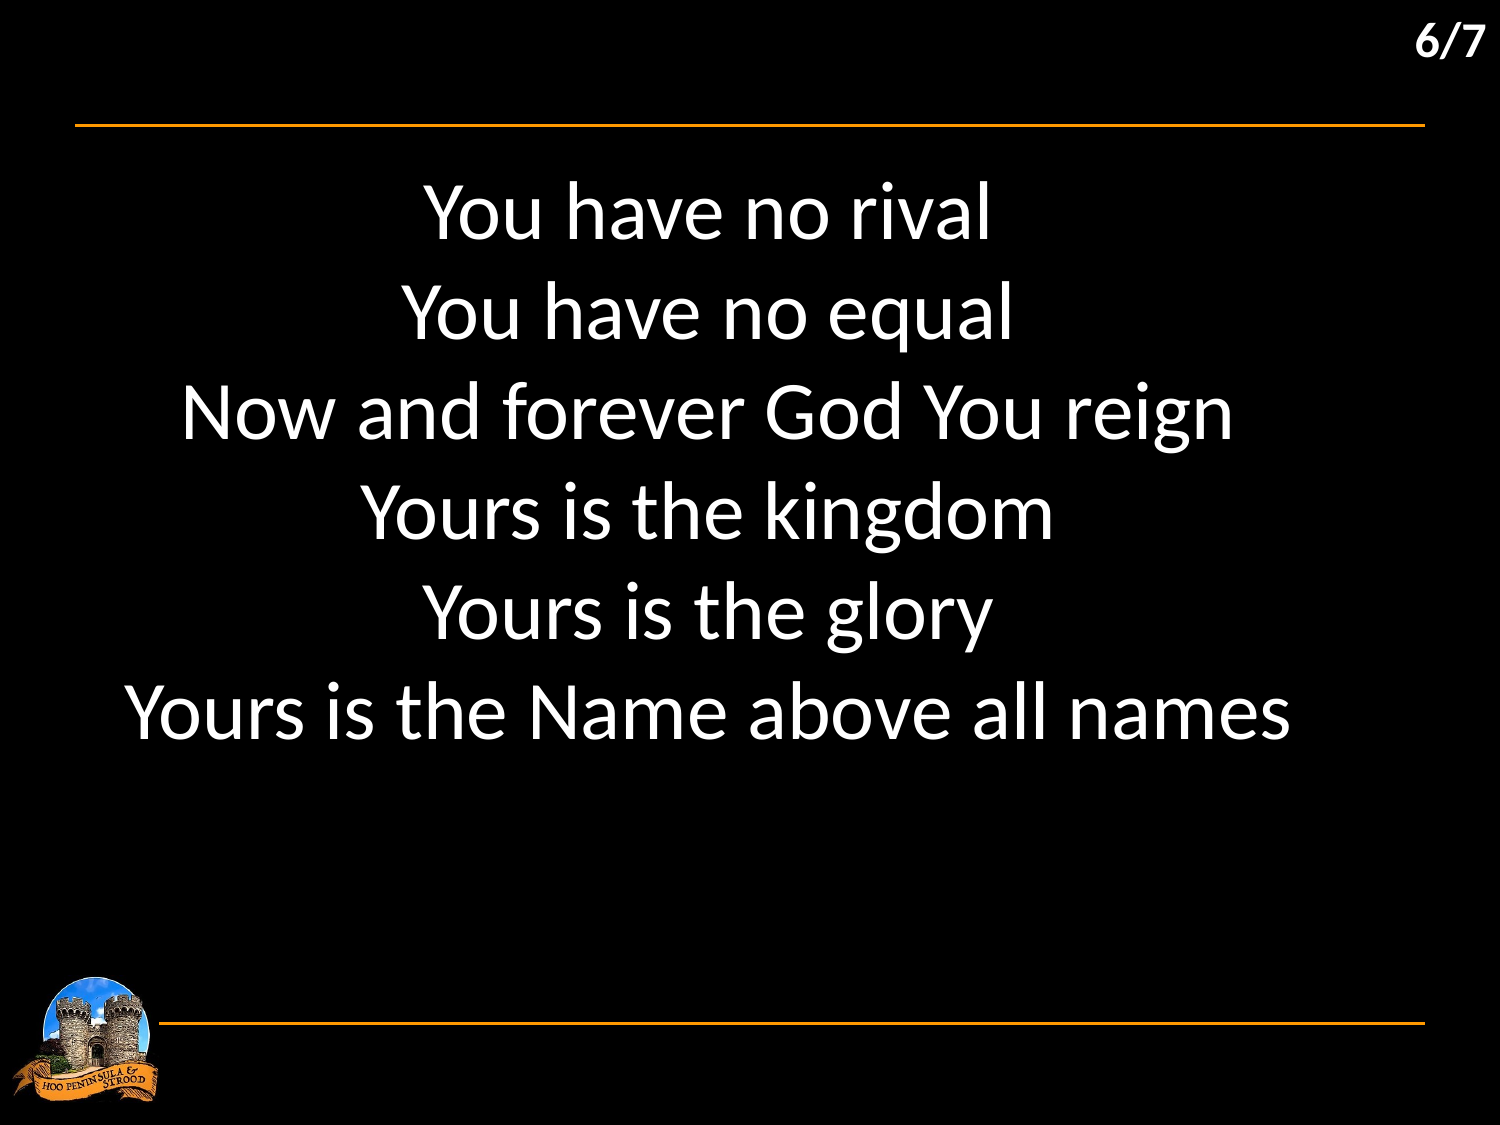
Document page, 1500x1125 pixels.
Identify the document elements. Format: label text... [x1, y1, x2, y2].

text_box 6/7 [1399, 0, 1500, 75]
subtitle You have no rival You have no equal Now and forever God You reign Yours is the kingdom Yours is the glory Yours is the Name above all names [0, 149, 1418, 1125]
